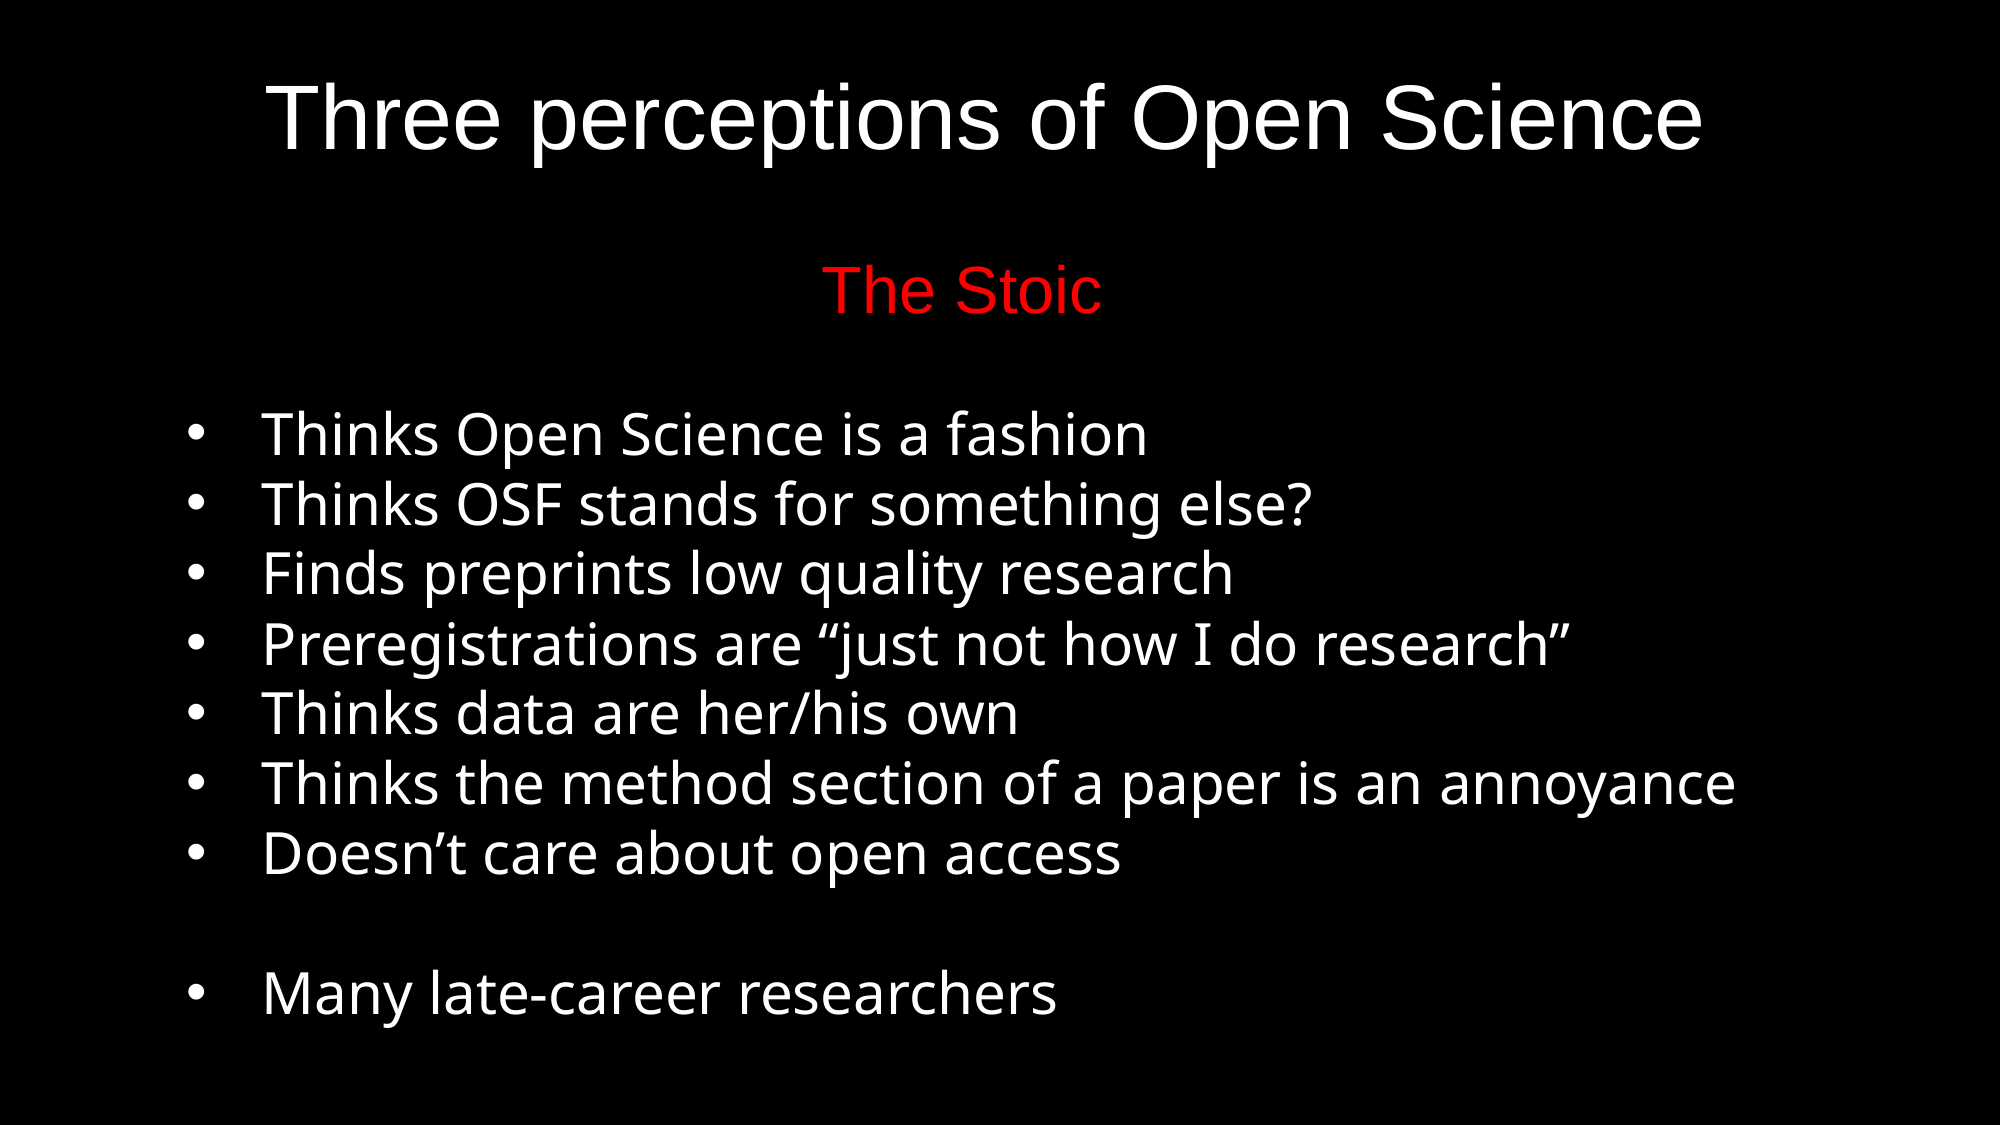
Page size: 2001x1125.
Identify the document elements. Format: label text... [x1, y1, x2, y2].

title Three perceptions of Open Science [136, 16, 1862, 224]
text_box The Stoic Thinks Open Science is a fashion Thinks OSF stands for something else? Finds preprints low quality research Preregistrations are “just not how I do research” Thinks data are her/his own Thinks the method section of a paper is an annoyance Doesn’t care about open access Many late-career researchers [172, 239, 1753, 1034]
